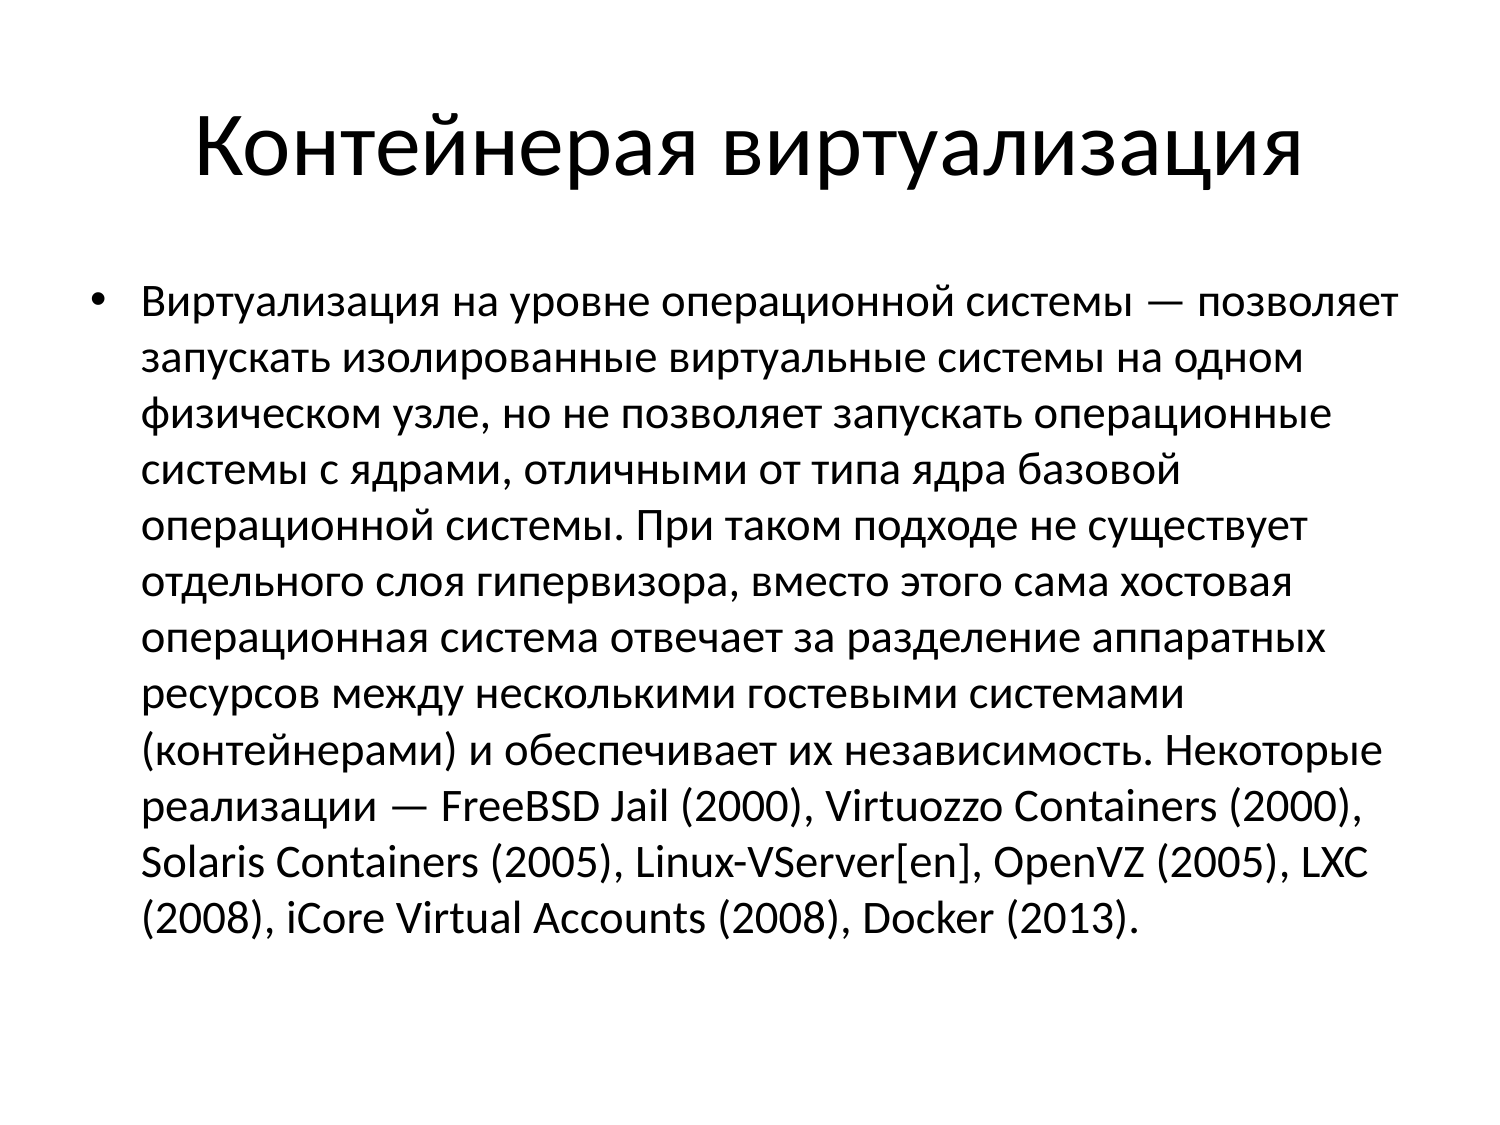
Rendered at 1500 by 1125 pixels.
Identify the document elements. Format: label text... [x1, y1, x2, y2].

list Виртуализация на уровне операционной системы — позволяет запускать изолированные виртуальные системы на одном физическом узле, но не позволяет запускать операционные системы с ядрами, отличными от типа ядра базовой операционной системы. При таком подходе не существует отдельного слоя гипервизора, вместо этого сама хостовая операционная система отвечает за разделение аппаратных ресурсов между несколькими гостевыми системами (контейнерами) и обеспечивает их независимость. Некоторые реализации — FreeBSD Jail (2000), Virtuozzo Containers (2000), Solaris Containers (2005), Linux-VServer[en], OpenVZ (2005), LXC (2008), iCore Virtual Accounts (2008), Docker (2013). [75, 262, 1425, 1005]
title Контейнерая виртуализация [75, 45, 1425, 233]
